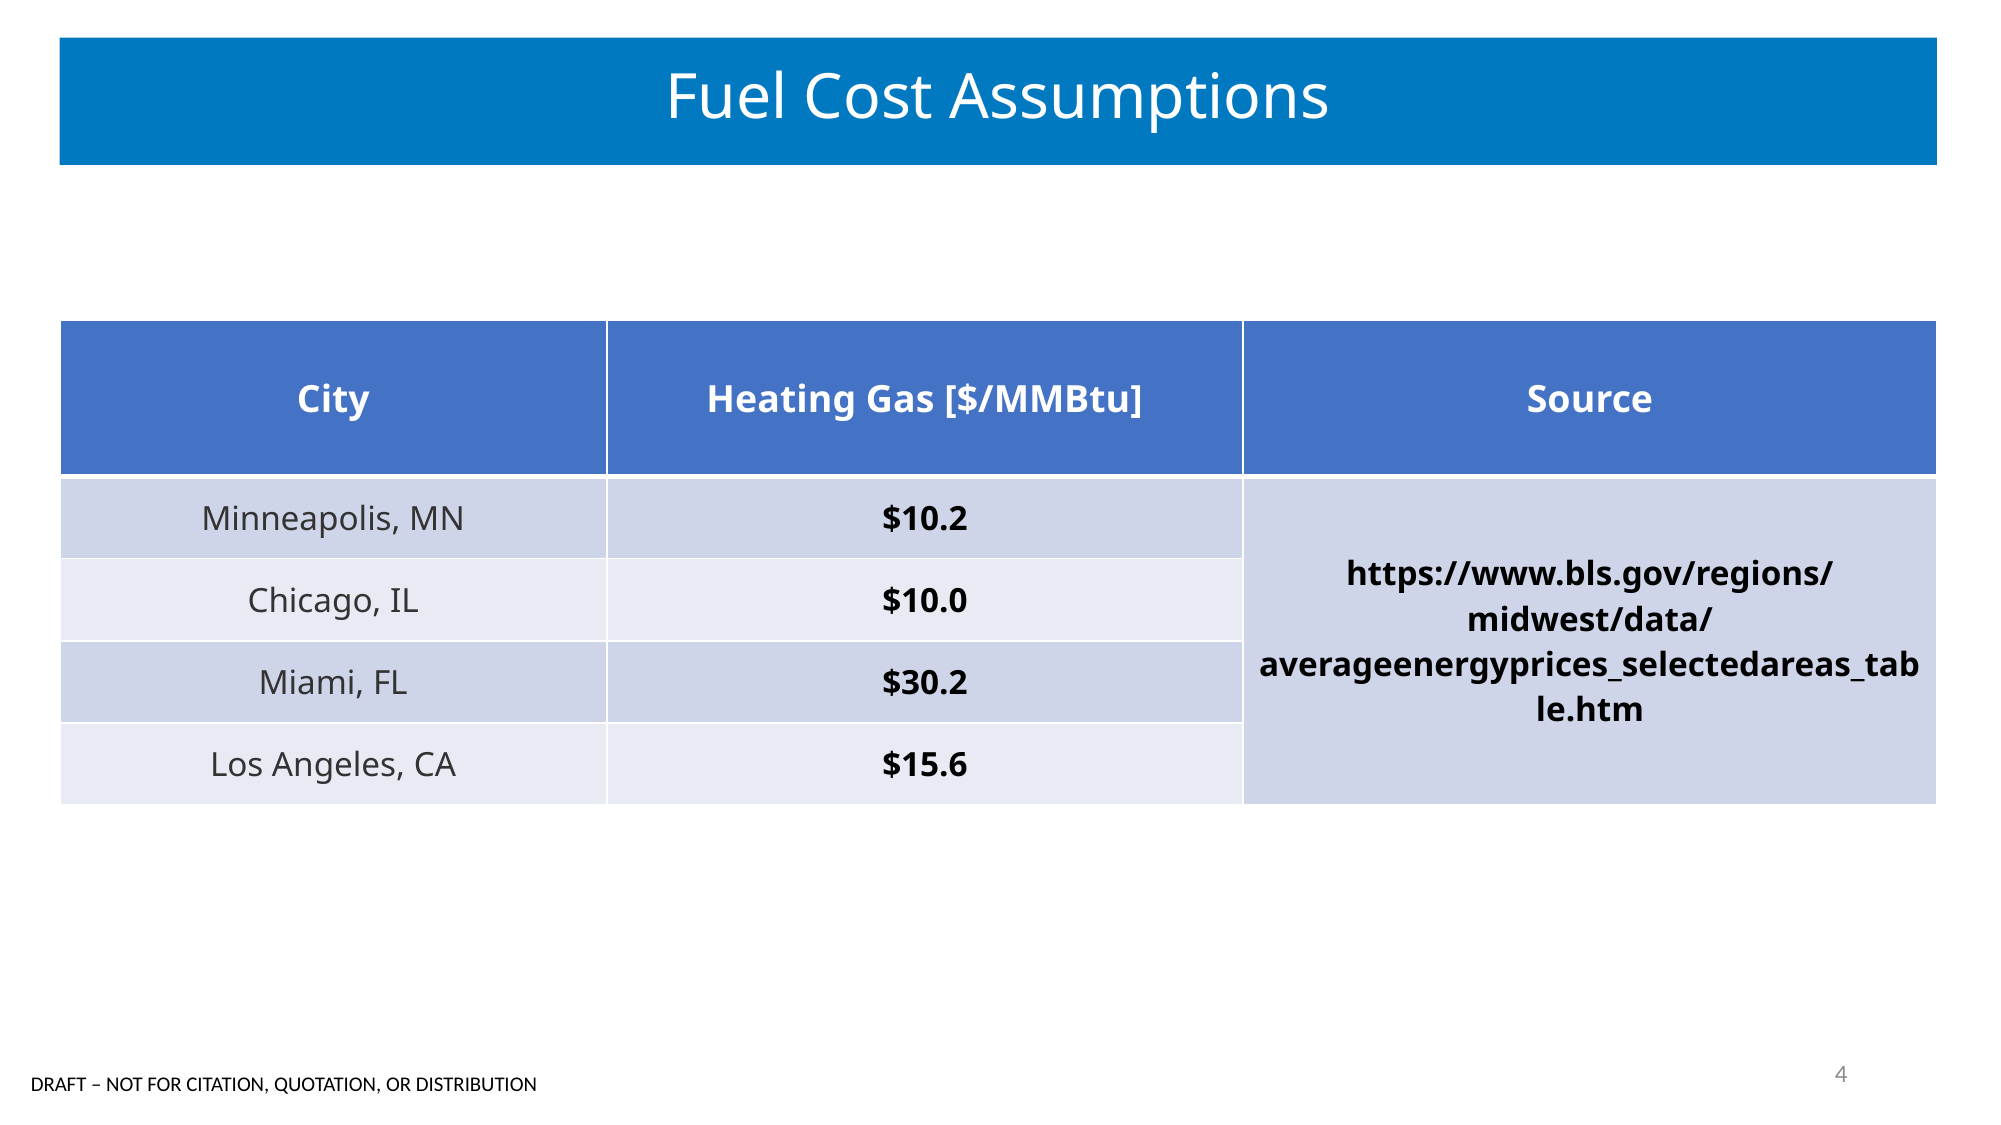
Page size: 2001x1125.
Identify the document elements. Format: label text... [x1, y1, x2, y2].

table_header Source [1244, 321, 1936, 474]
table_cell $30.2 [608, 642, 1242, 722]
table_cell https://www.bls.gov/regions/midwest/data/averageenergyprices_selectedareas_table.htm [1244, 479, 1936, 804]
table_cell Minneapolis, MN [61, 479, 606, 558]
table_cell Miami, FL [61, 642, 606, 722]
slide_number 4 [1412, 1042, 1863, 1103]
table_cell $10.0 [608, 559, 1242, 640]
table_cell $10.2 [608, 479, 1242, 558]
table_cell $15.6 [608, 724, 1242, 804]
table_header City [61, 321, 606, 474]
text_box DRAFT – NOT FOR CITATION, QUOTATION, OR DISTRIBUTION [16, 1062, 553, 1103]
text_box Fuel Cost Assumptions [59, 37, 1937, 165]
table_cell Los Angeles, CA [61, 724, 606, 804]
table_cell Chicago, IL [61, 559, 606, 640]
table_header Heating Gas [$/MMBtu] [608, 321, 1242, 474]
